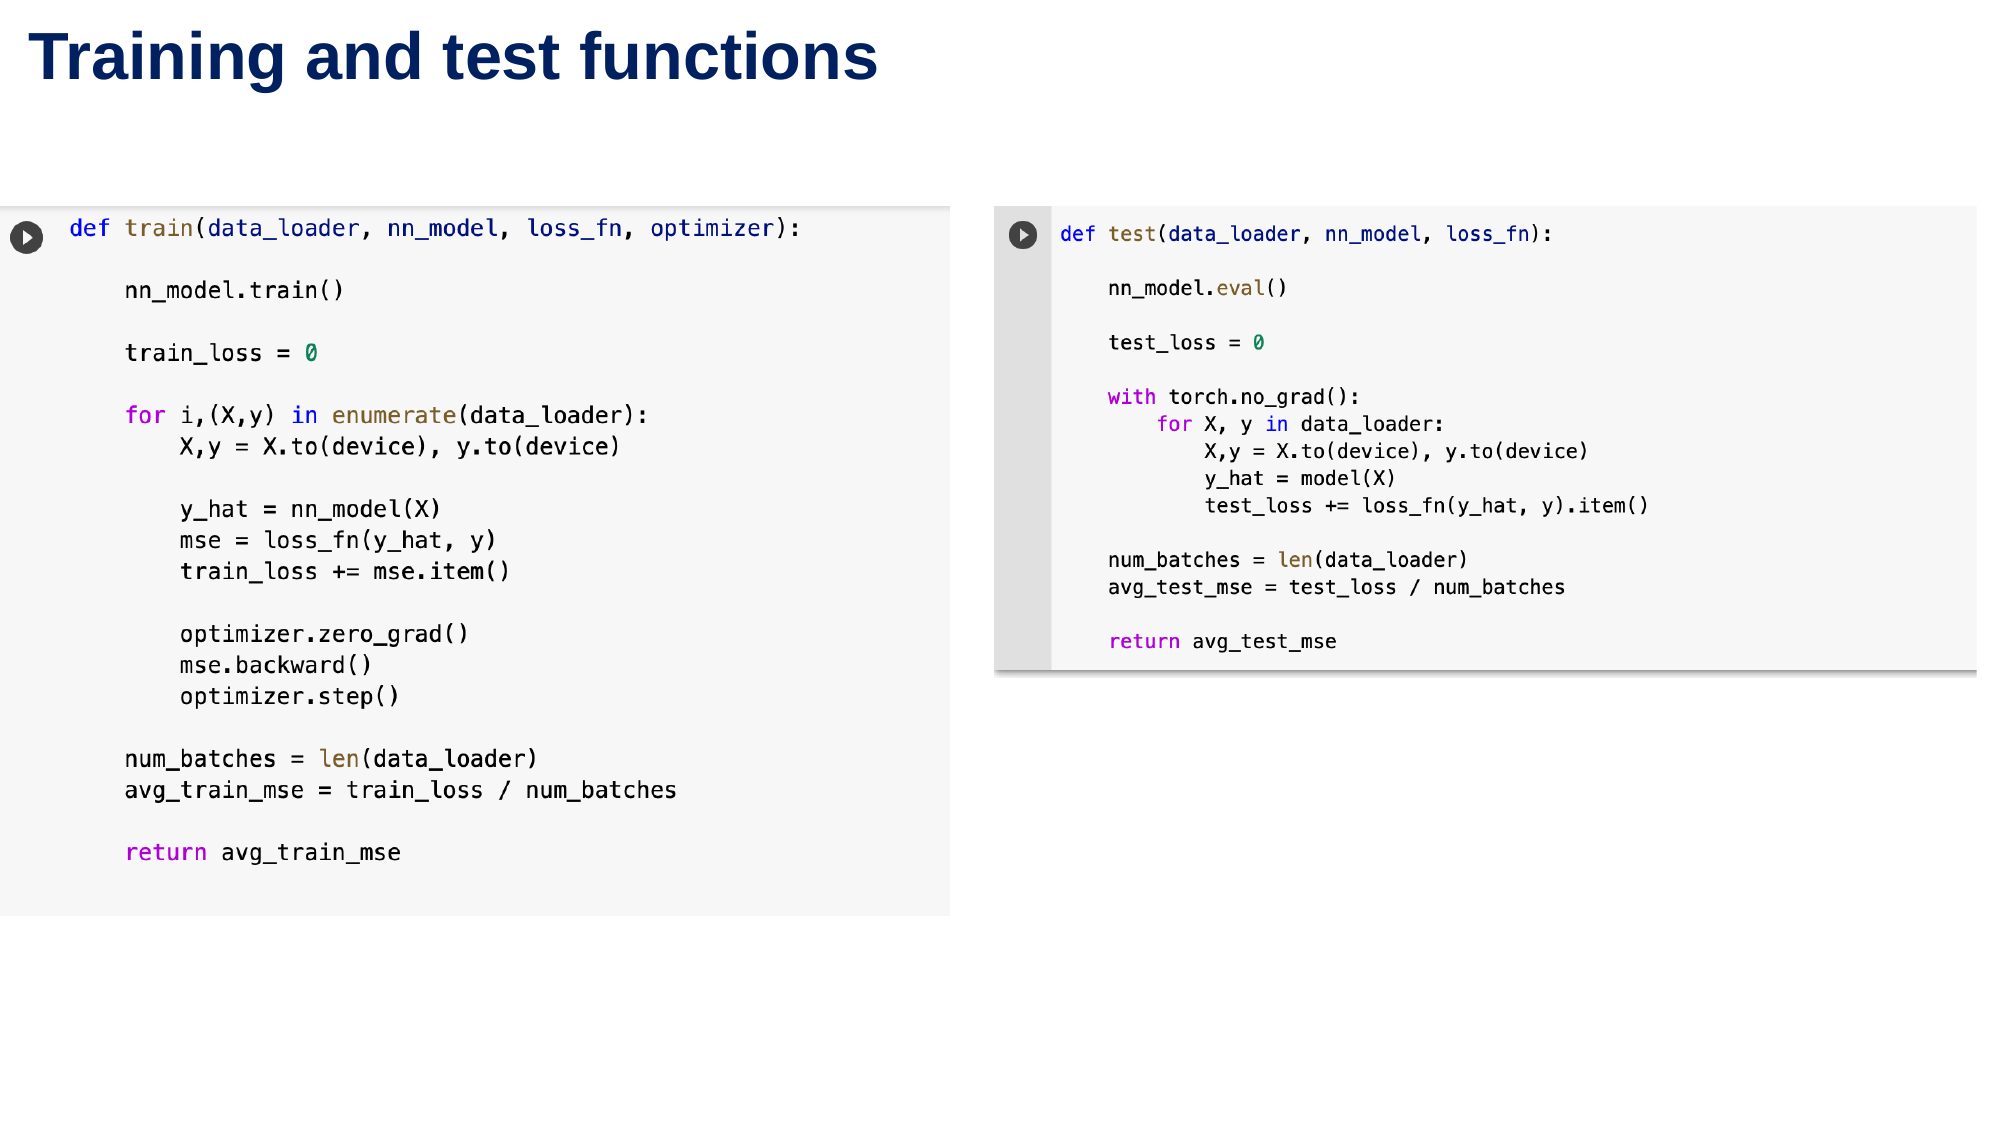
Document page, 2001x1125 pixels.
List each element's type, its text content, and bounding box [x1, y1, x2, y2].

text_box Training and test functions [13, 14, 1977, 173]
picture [993, 206, 1977, 678]
picture [0, 206, 950, 919]
